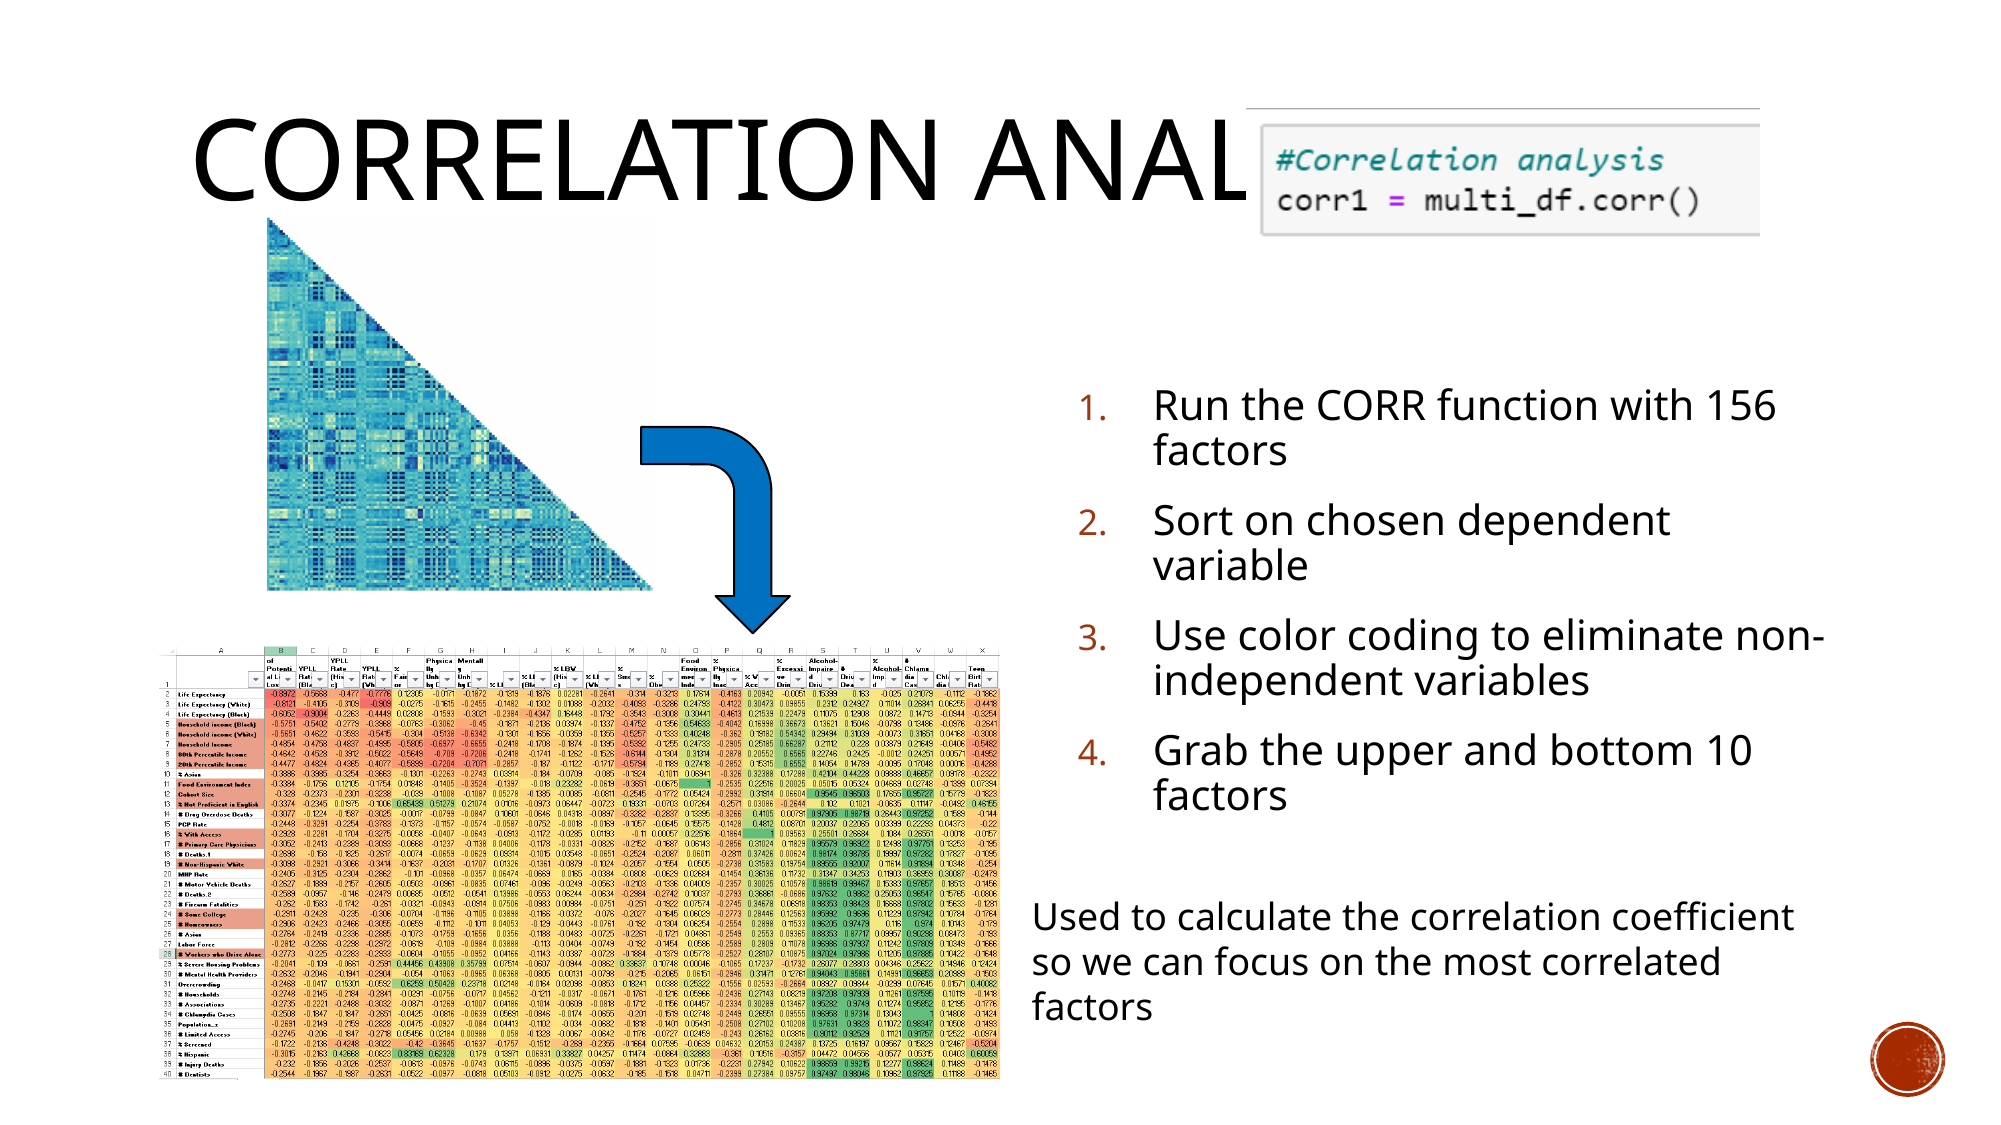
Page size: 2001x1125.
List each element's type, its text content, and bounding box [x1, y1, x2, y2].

text_box Used to calculate the correlation coefficient so we can focus on the most correlated factors [1016, 885, 1843, 1035]
list Run the CORR function with 156 factors Sort on chosen dependent variable Use color coding to eliminate non-independent variables Grab the upper and bottom 10 factors [1062, 377, 1843, 1030]
picture [1246, 108, 1760, 251]
picture [159, 641, 1000, 1080]
title Correlation analysis [174, 32, 1825, 297]
text_box [652, 425, 791, 635]
picture [267, 217, 653, 591]
